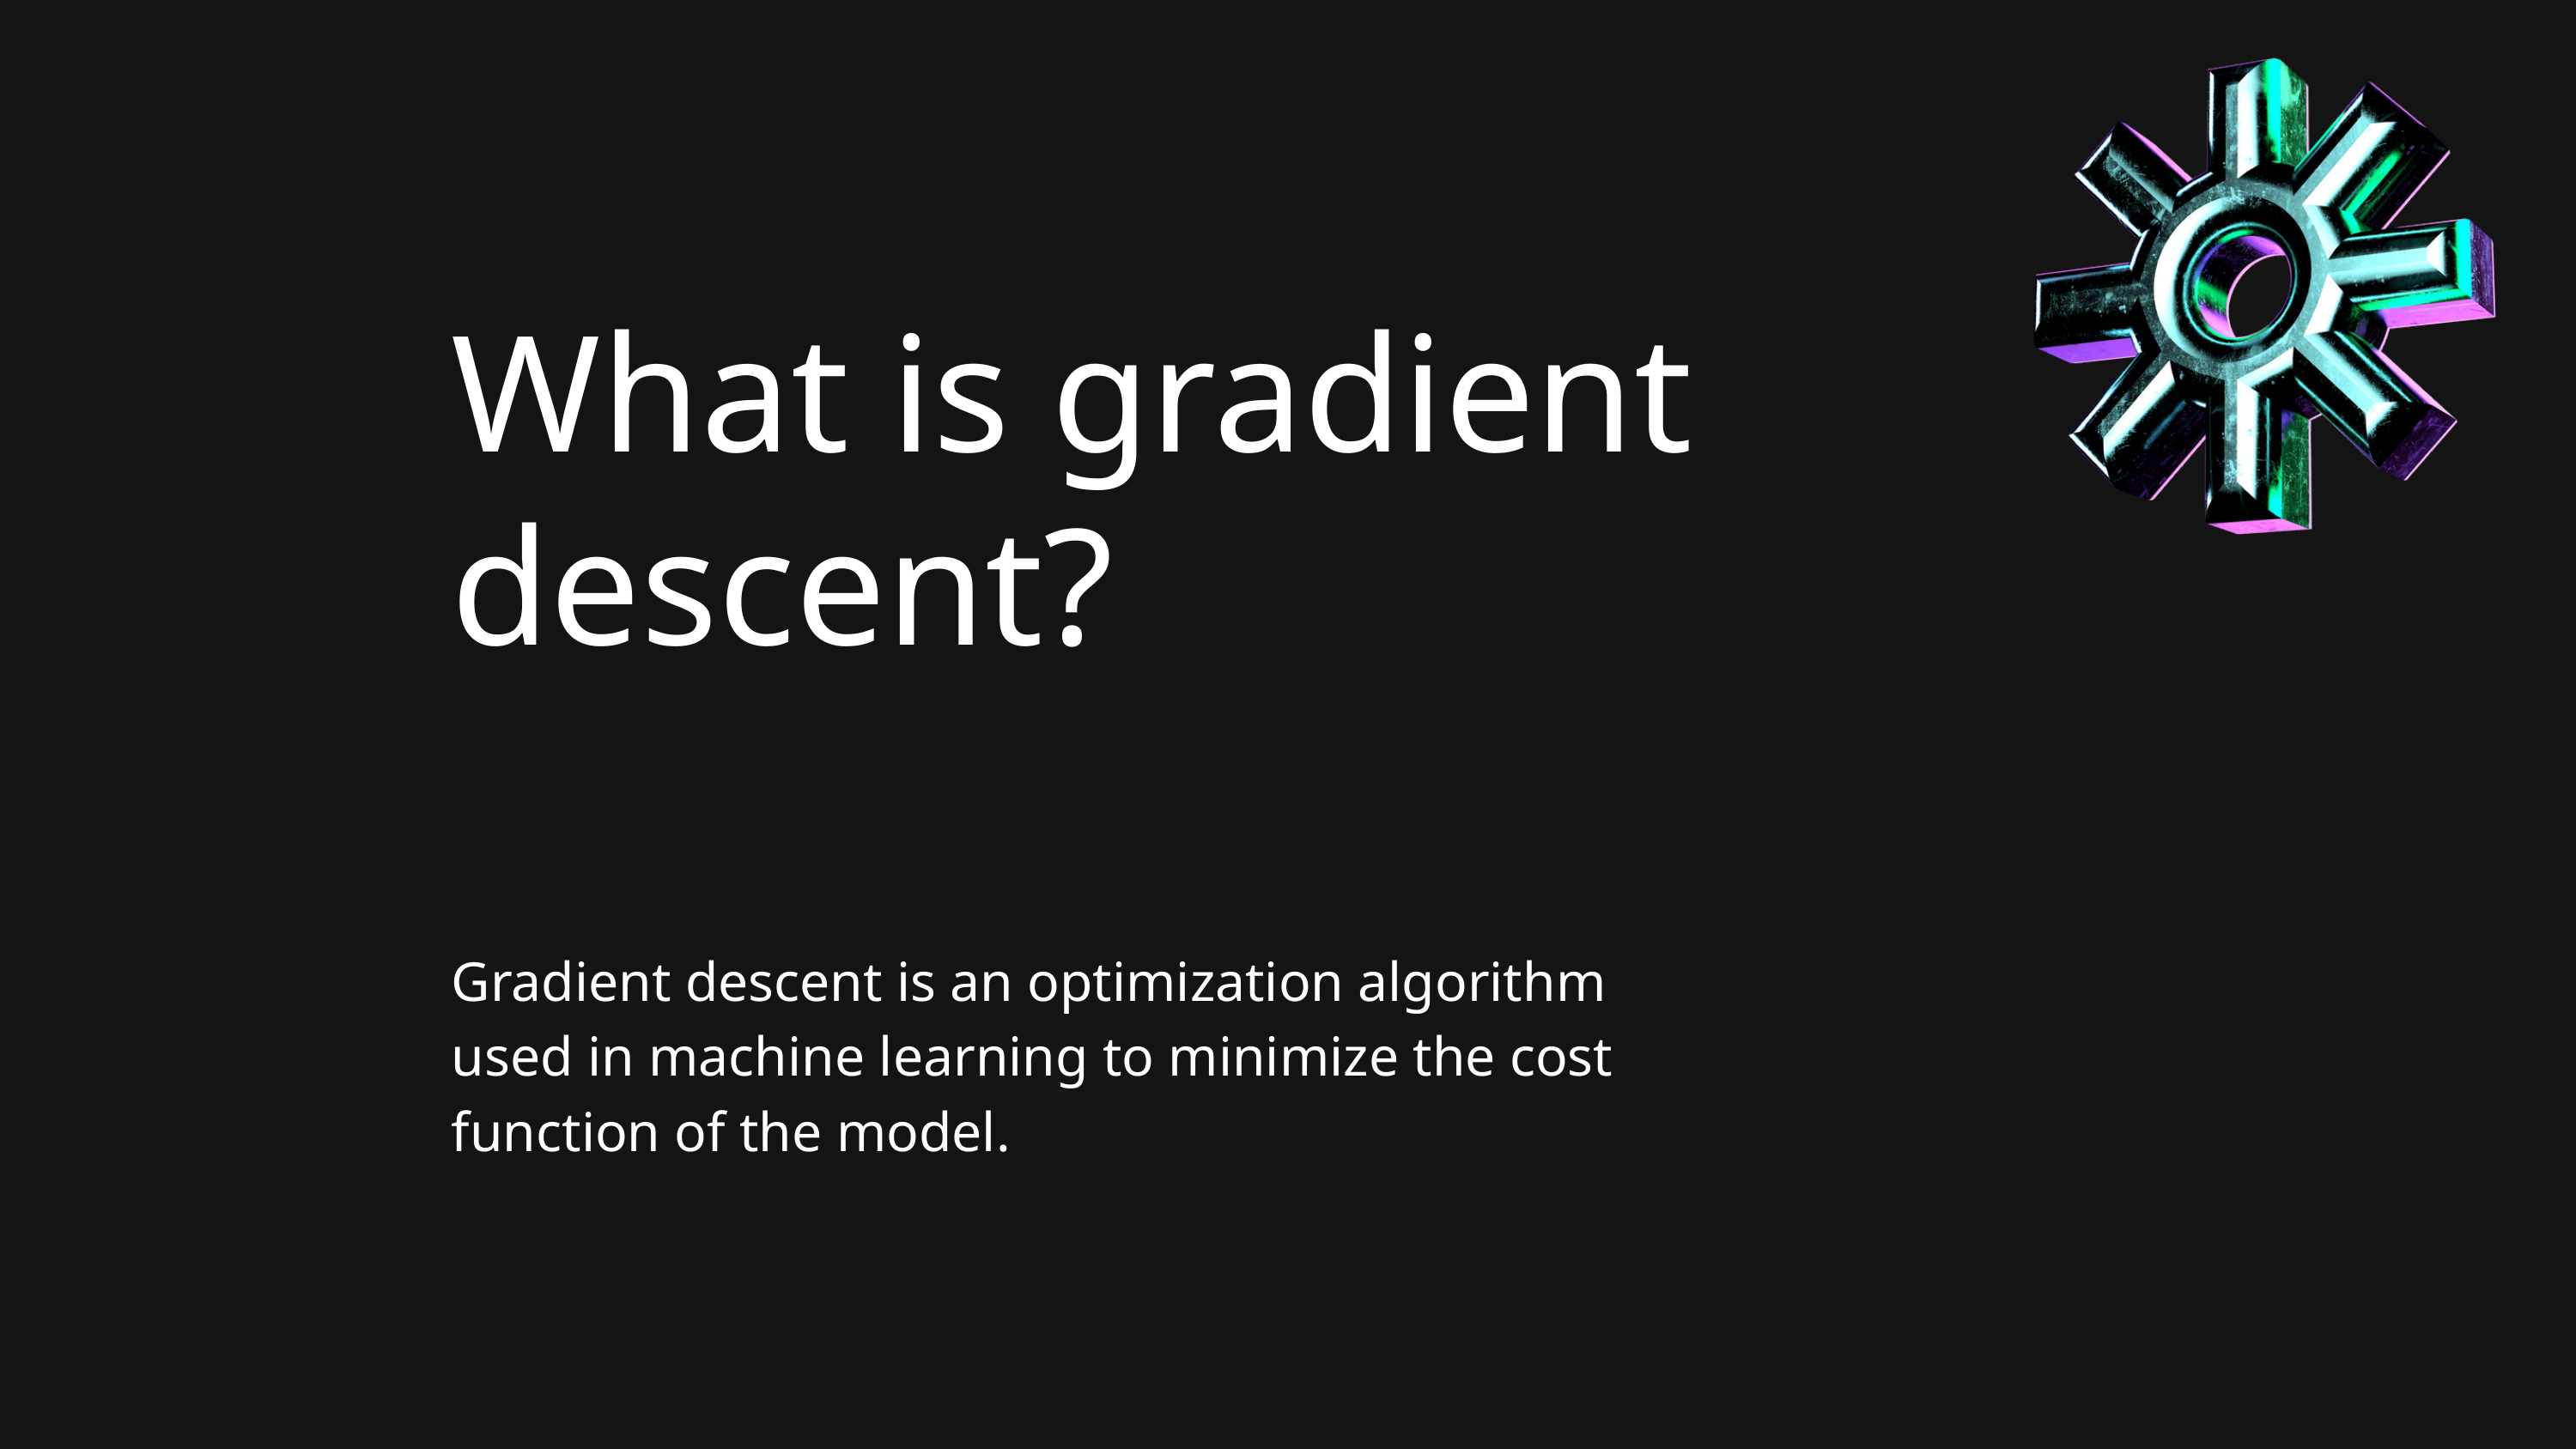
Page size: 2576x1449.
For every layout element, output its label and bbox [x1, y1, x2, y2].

text_box [451, 291, 1697, 1158]
text_box [2033, 58, 2496, 535]
